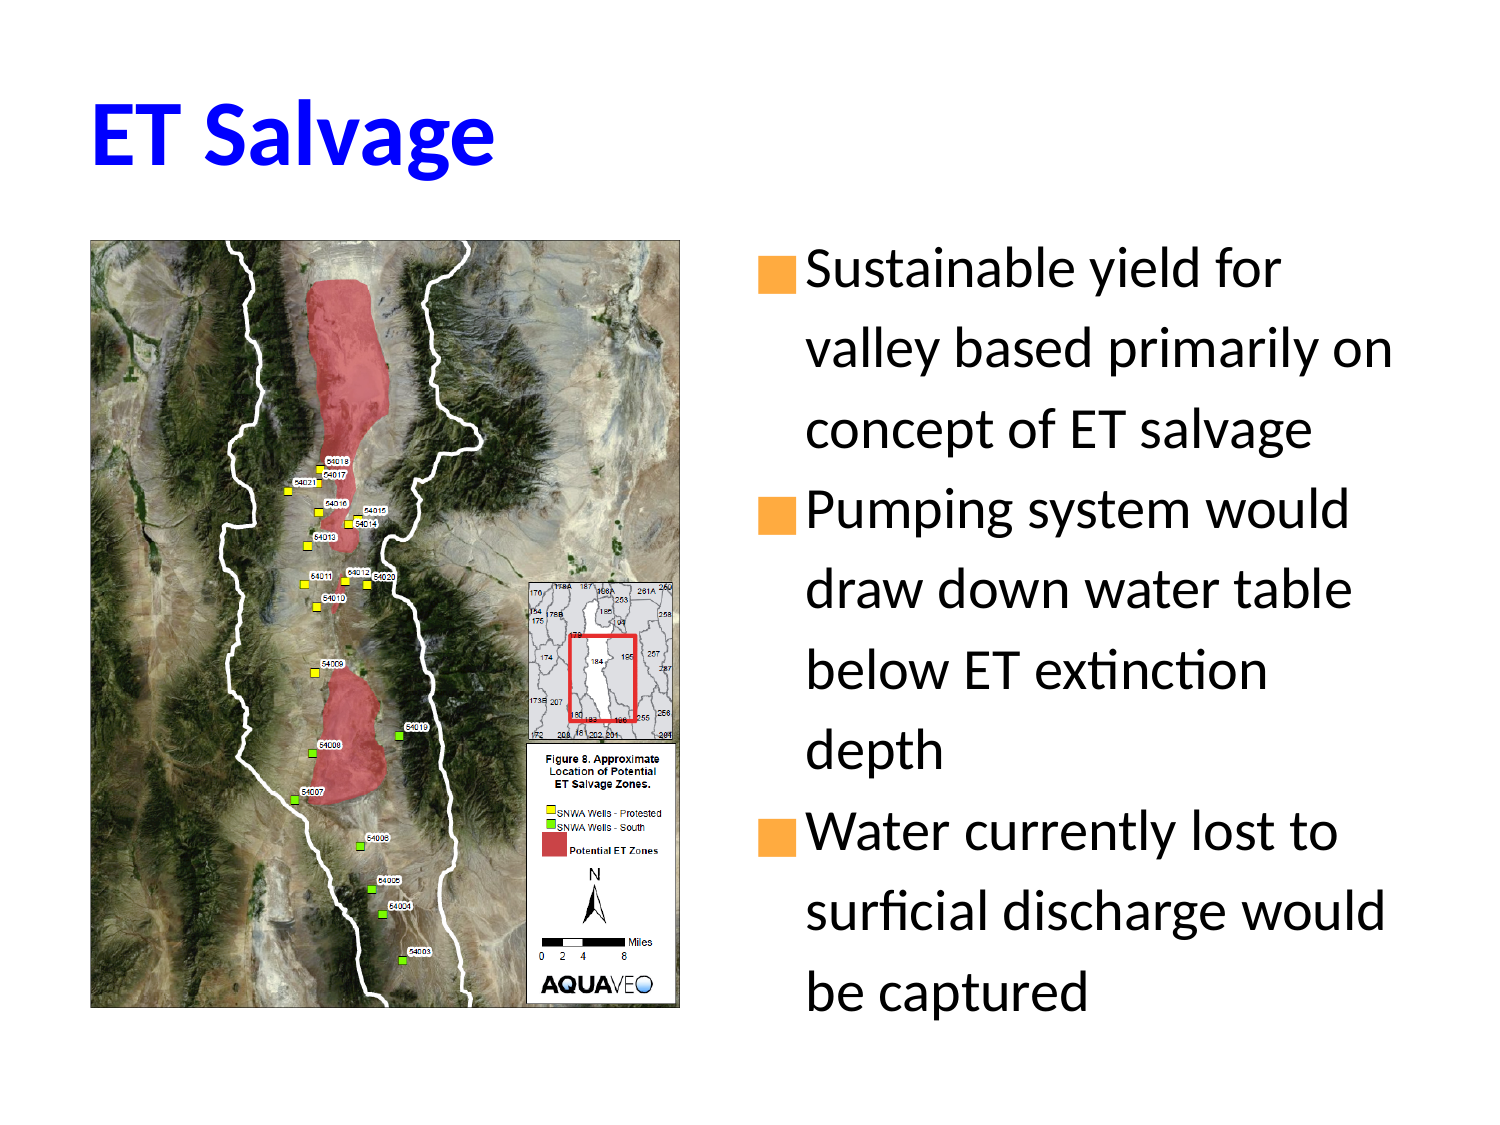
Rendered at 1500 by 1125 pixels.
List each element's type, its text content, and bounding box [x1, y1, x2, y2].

list Sustainable yield for valley based primarily on concept of ET salvage Pumping system would draw down water table below ET extinction depth Water currently lost to surficial discharge would be captured [725, 203, 1425, 1045]
picture [87, 237, 683, 1012]
title ET Salvage [75, 25, 1425, 231]
